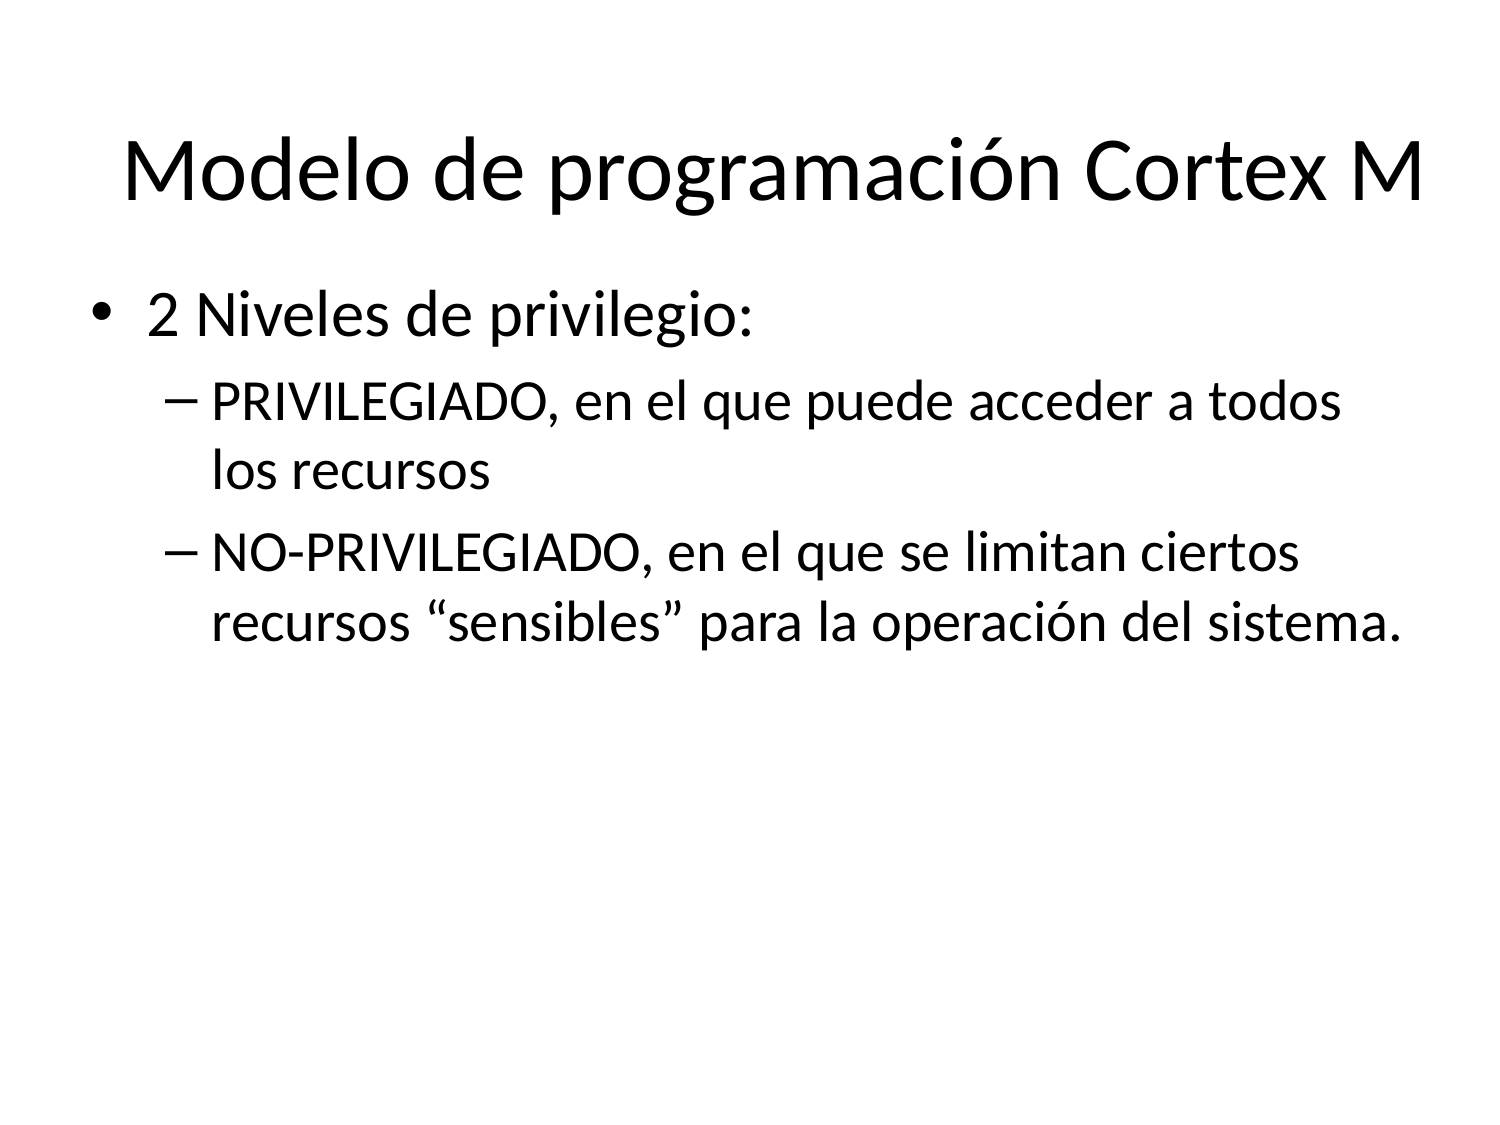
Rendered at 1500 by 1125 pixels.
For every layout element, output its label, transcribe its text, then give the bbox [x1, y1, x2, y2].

text_box Modelo de programación Cortex M [99, 70, 1450, 258]
list 2 Niveles de privilegio: PRIVILEGIADO, en el que puede acceder a todos los recursos NO-PRIVILEGIADO, en el que se limitan ciertos recursos “sensibles” para la operación del sistema. [75, 262, 1425, 1005]
